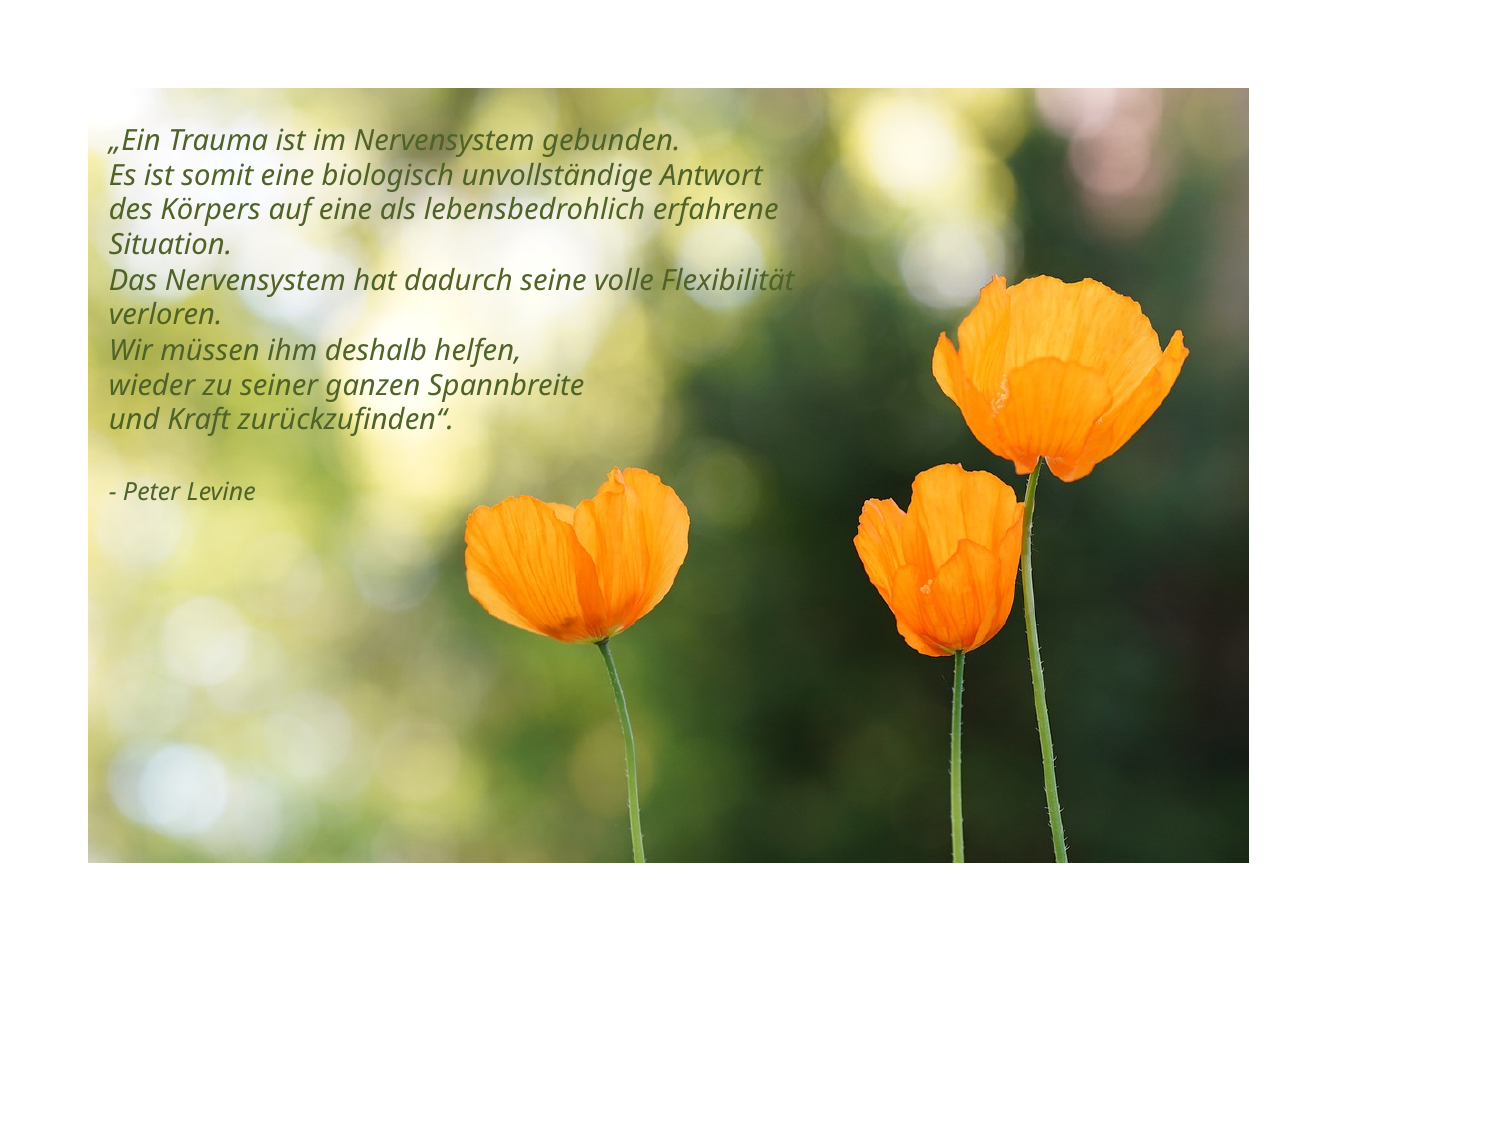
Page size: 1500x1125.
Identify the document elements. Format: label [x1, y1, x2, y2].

picture [88, 88, 1250, 863]
